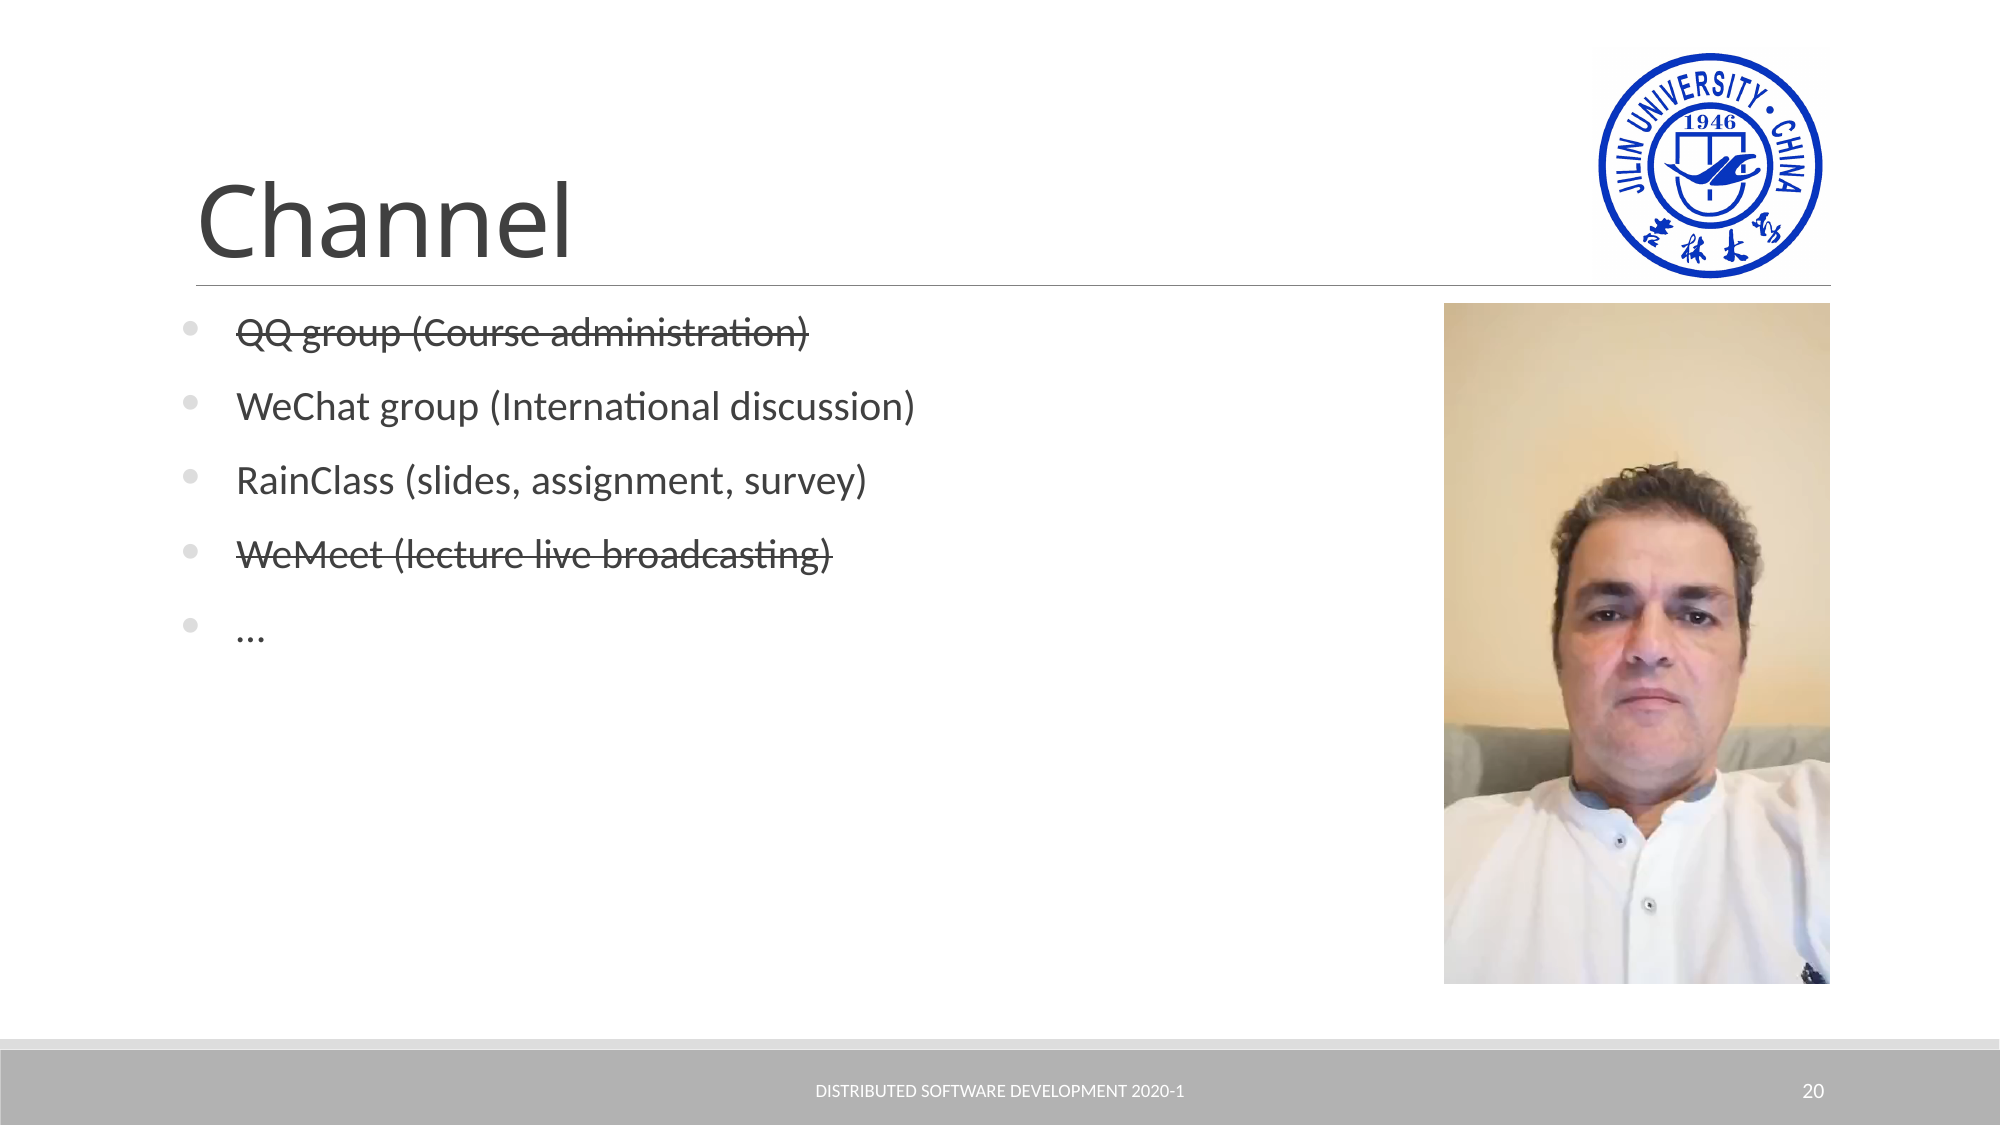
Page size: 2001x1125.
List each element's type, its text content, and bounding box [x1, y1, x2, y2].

footer Distributed Software Development 2020-1 [604, 1059, 1396, 1120]
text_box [1443, 302, 1831, 985]
title Channel [180, 47, 1830, 285]
slide_number 20 [1624, 1059, 1840, 1120]
list QQ group (Course administration) WeChat group (International discussion) RainClass (slides, assignment, survey) WeMeet (lecture live broadcasting) … [180, 302, 1442, 963]
